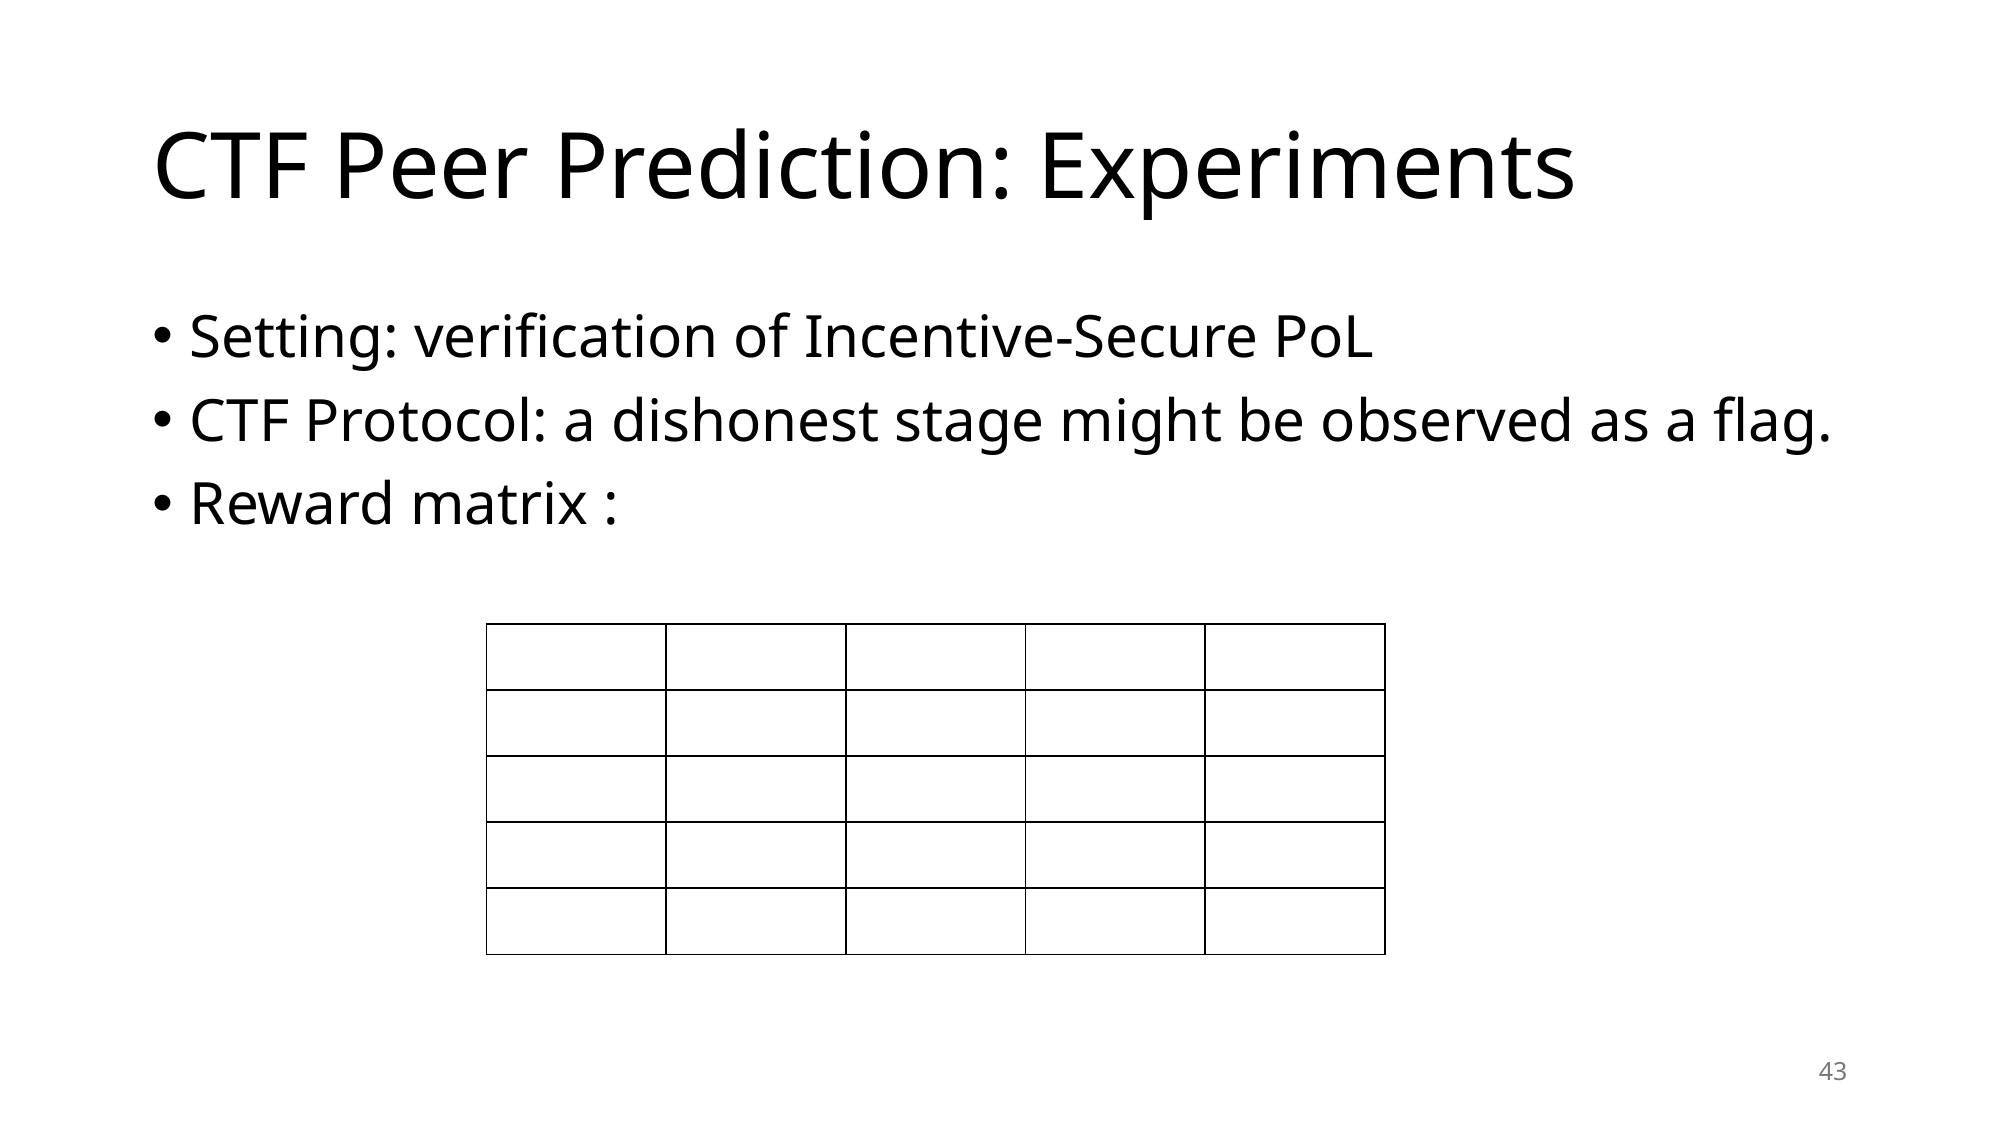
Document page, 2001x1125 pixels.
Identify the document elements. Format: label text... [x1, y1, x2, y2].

slide_number 43 [1412, 1042, 1863, 1103]
title CTF Peer Prediction: Experiments [137, 59, 1863, 278]
